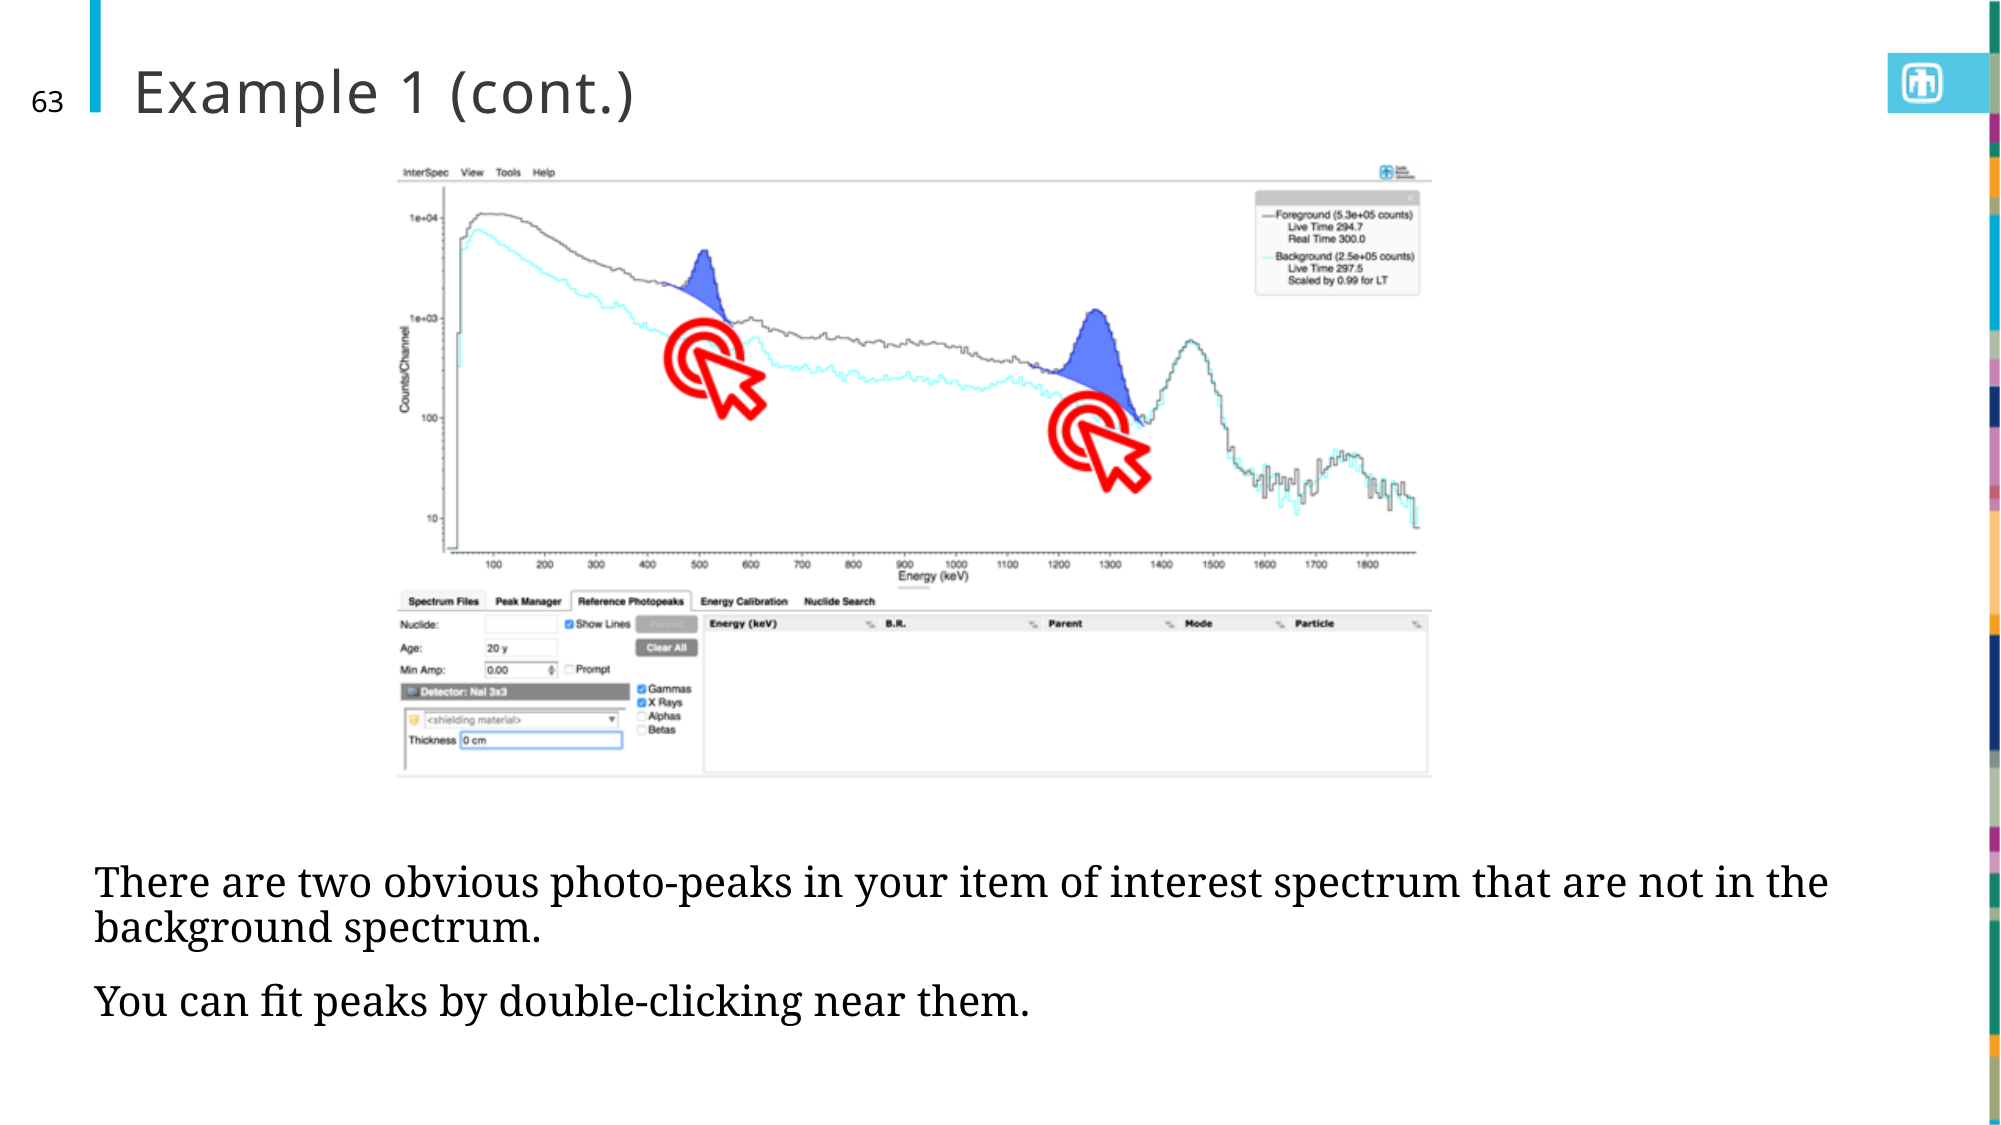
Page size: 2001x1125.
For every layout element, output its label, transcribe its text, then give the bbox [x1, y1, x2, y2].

list There are two obvious photo-peaks in your item of interest spectrum that are not in the background spectrum. You can fit peaks by double-clicking near them. [79, 853, 1919, 1103]
title Example 1 (cont.) [118, 39, 1769, 133]
picture [1901, 62, 1944, 104]
slide_number 63 [10, 73, 80, 133]
picture [397, 163, 1432, 778]
picture [1990, 1, 1999, 215]
picture [1990, 330, 1999, 1120]
